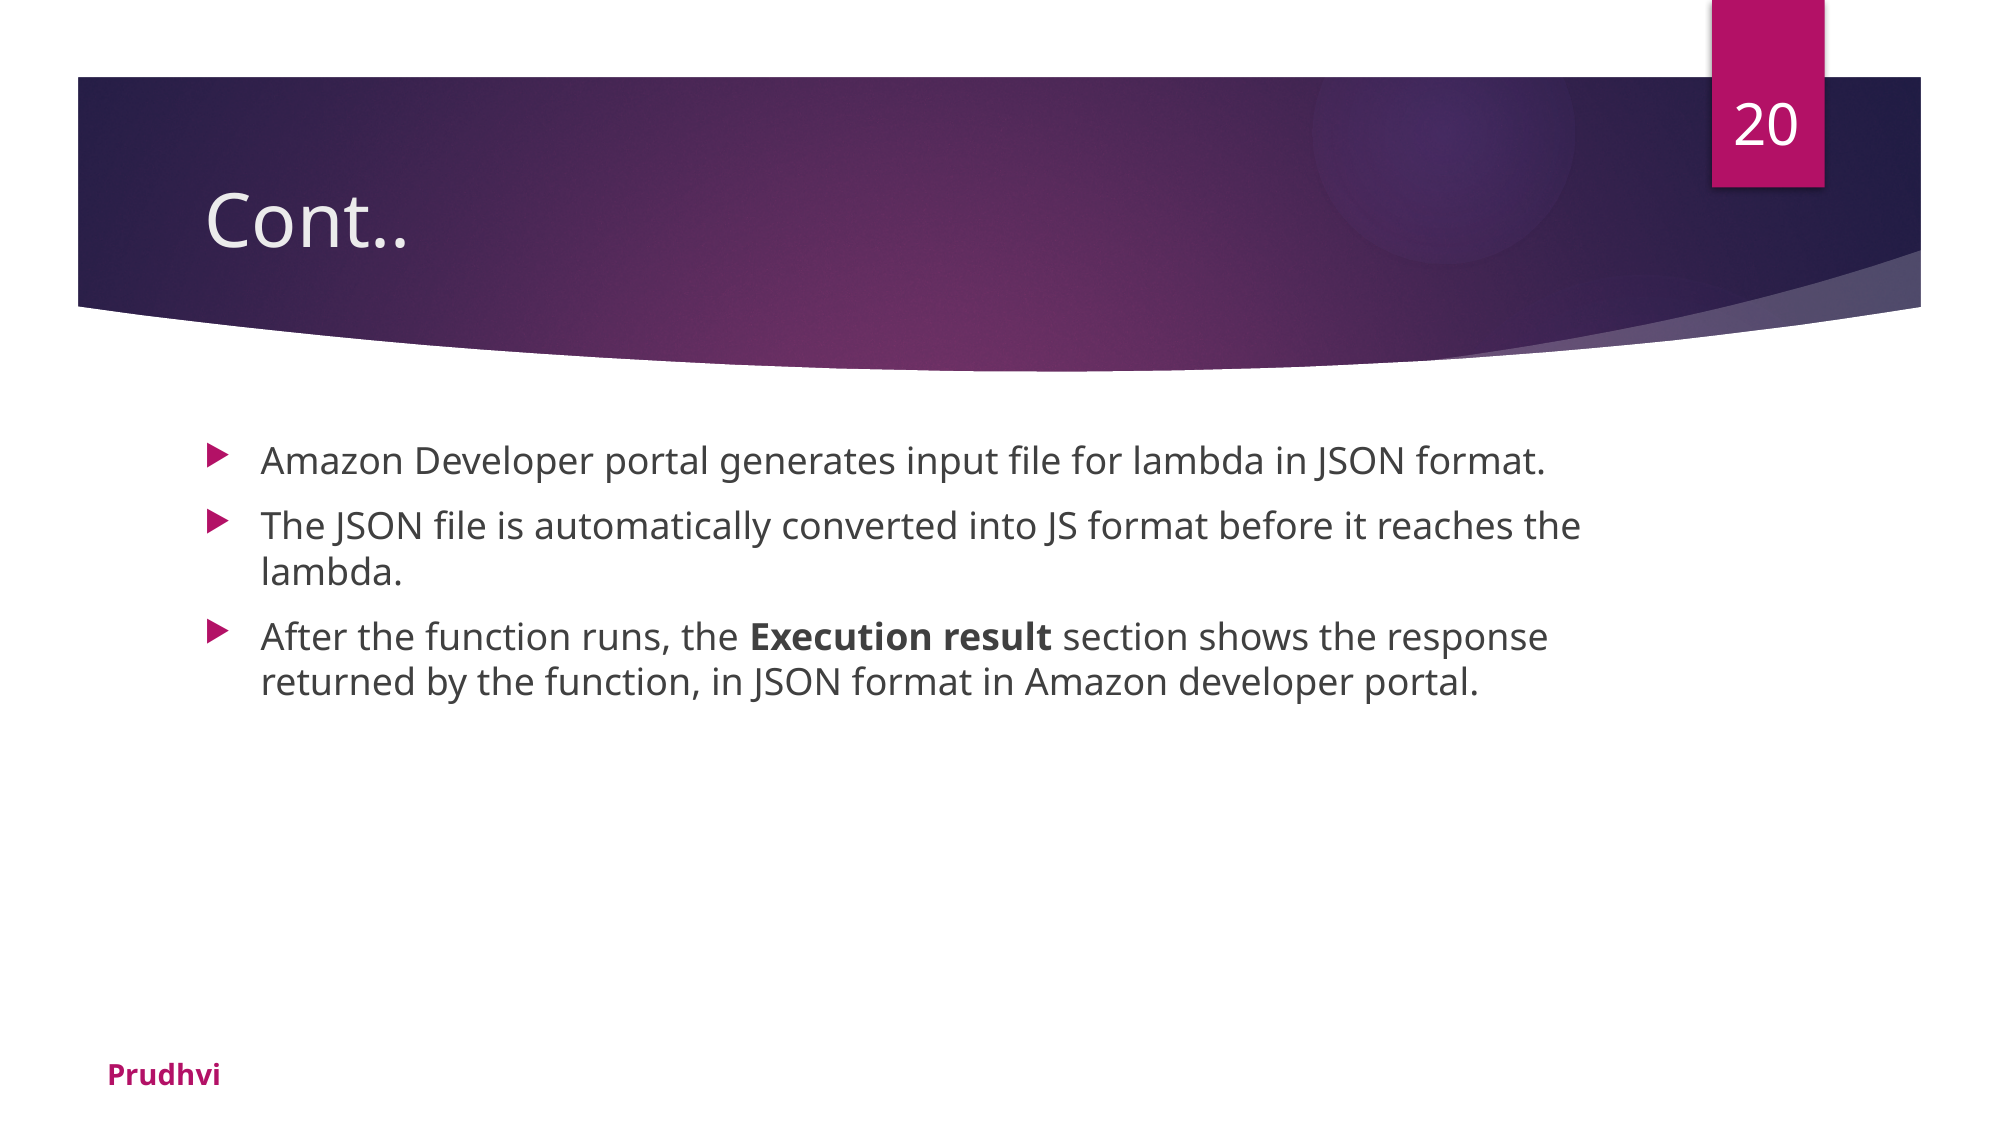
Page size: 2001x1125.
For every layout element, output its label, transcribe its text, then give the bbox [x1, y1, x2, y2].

slide_number 20 [1698, 48, 1836, 175]
footer Prudhvi [92, 1048, 726, 1099]
title Cont.. [189, 159, 1627, 276]
list Amazon Developer portal generates input file for lambda in JSON format. The JSON file is automatically converted into JS format before it reaches the lambda. After the function runs, the Execution result section shows the response returned by the function, in JSON format in Amazon developer portal. [189, 429, 1638, 990]
